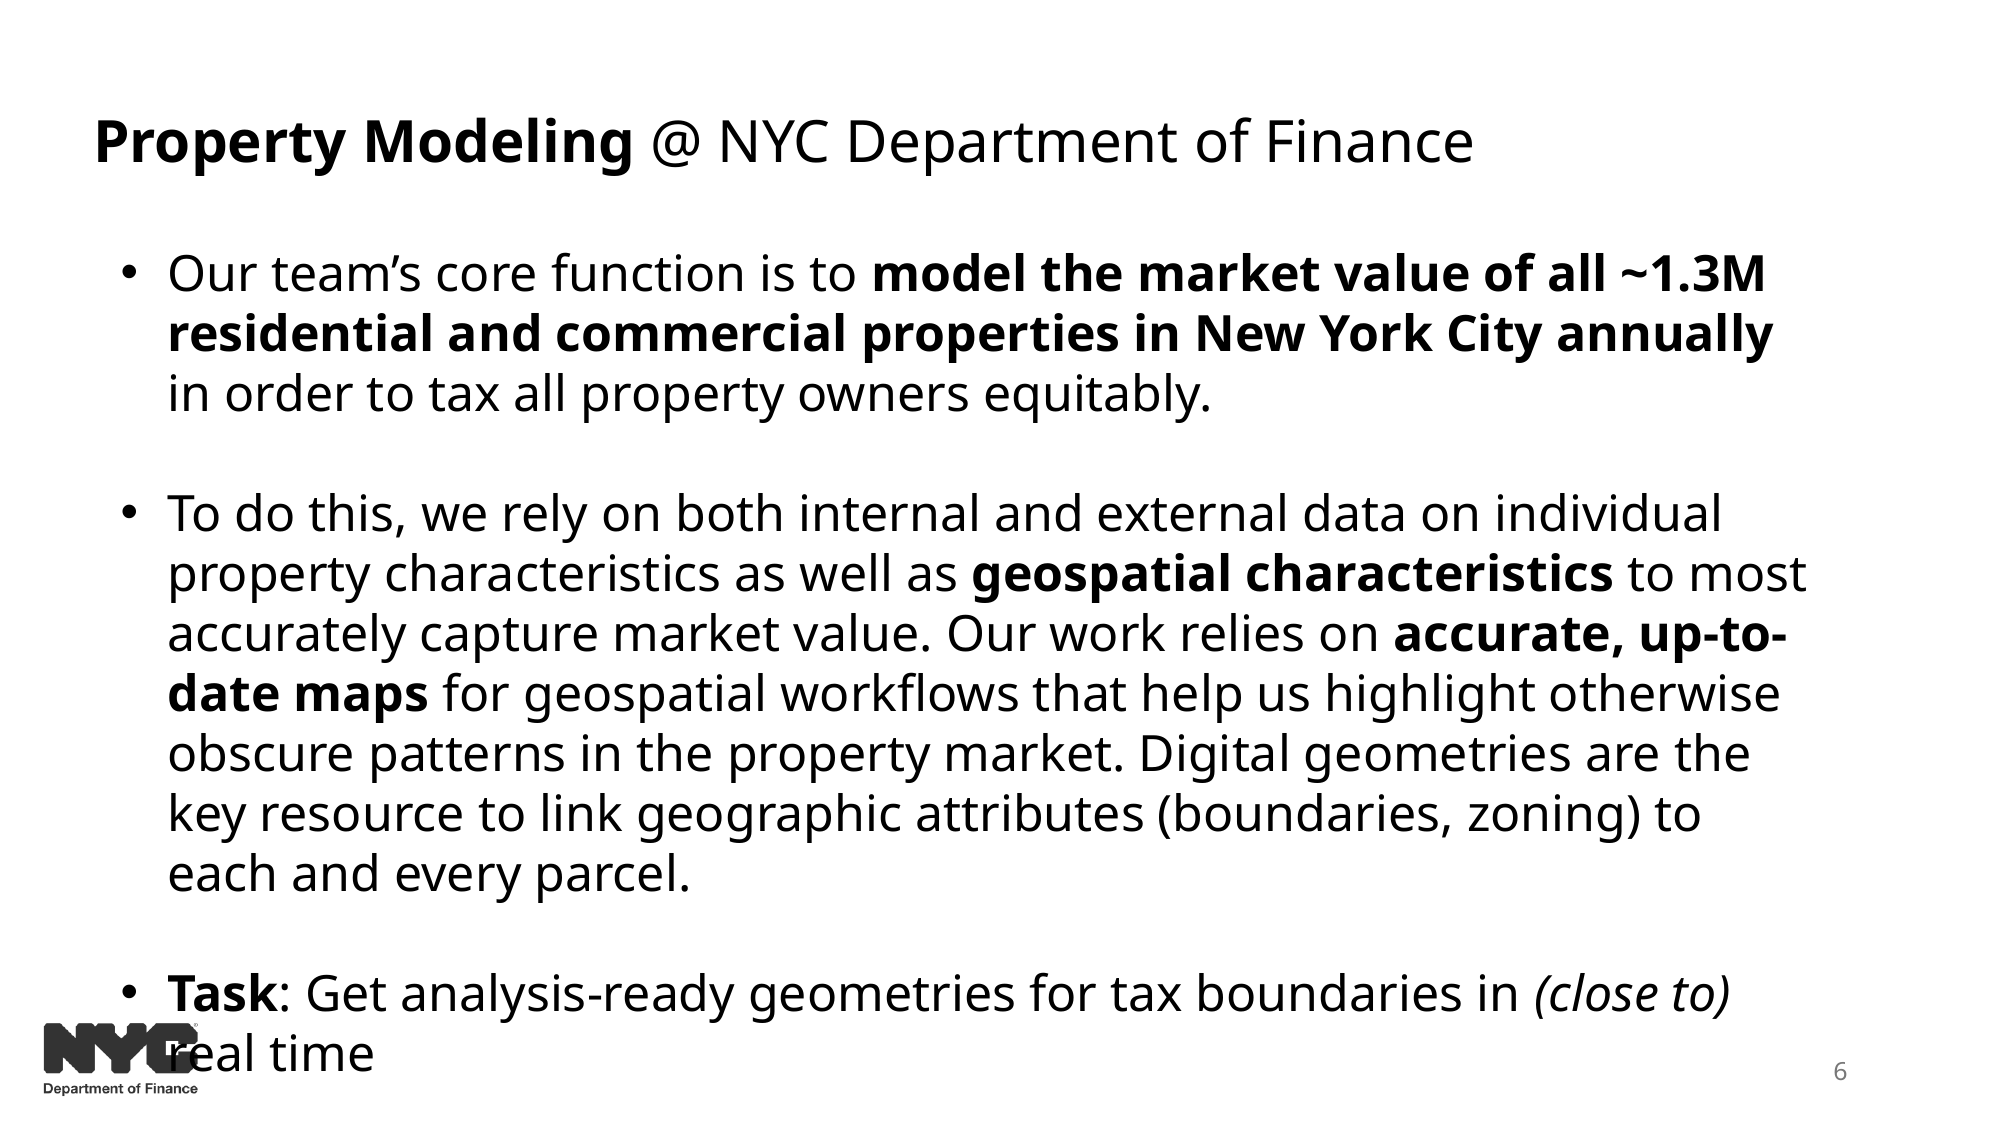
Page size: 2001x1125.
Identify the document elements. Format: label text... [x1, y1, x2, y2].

text_box Our team’s core function is to model the market value of all ~1.3M residential and commercial properties in New York City annually in order to tax all property owners equitably. To do this, we rely on both internal and external data on individual property characteristics as well as geospatial characteristics to most accurately capture market value. Our work relies on accurate, up-to-date maps for geospatial workflows that help us highlight otherwise obscure patterns in the property market. Digital geometries are the key resource to link geographic attributes (boundaries, zoning) to each and every parcel. Task: Get analysis-ready geometries for tax boundaries in (close to) real time [105, 233, 1828, 1089]
text_box Property Modeling @ NYC Department of Finance [78, 96, 1895, 182]
picture [28, 1000, 222, 1114]
slide_number 6 [1412, 1042, 1863, 1103]
